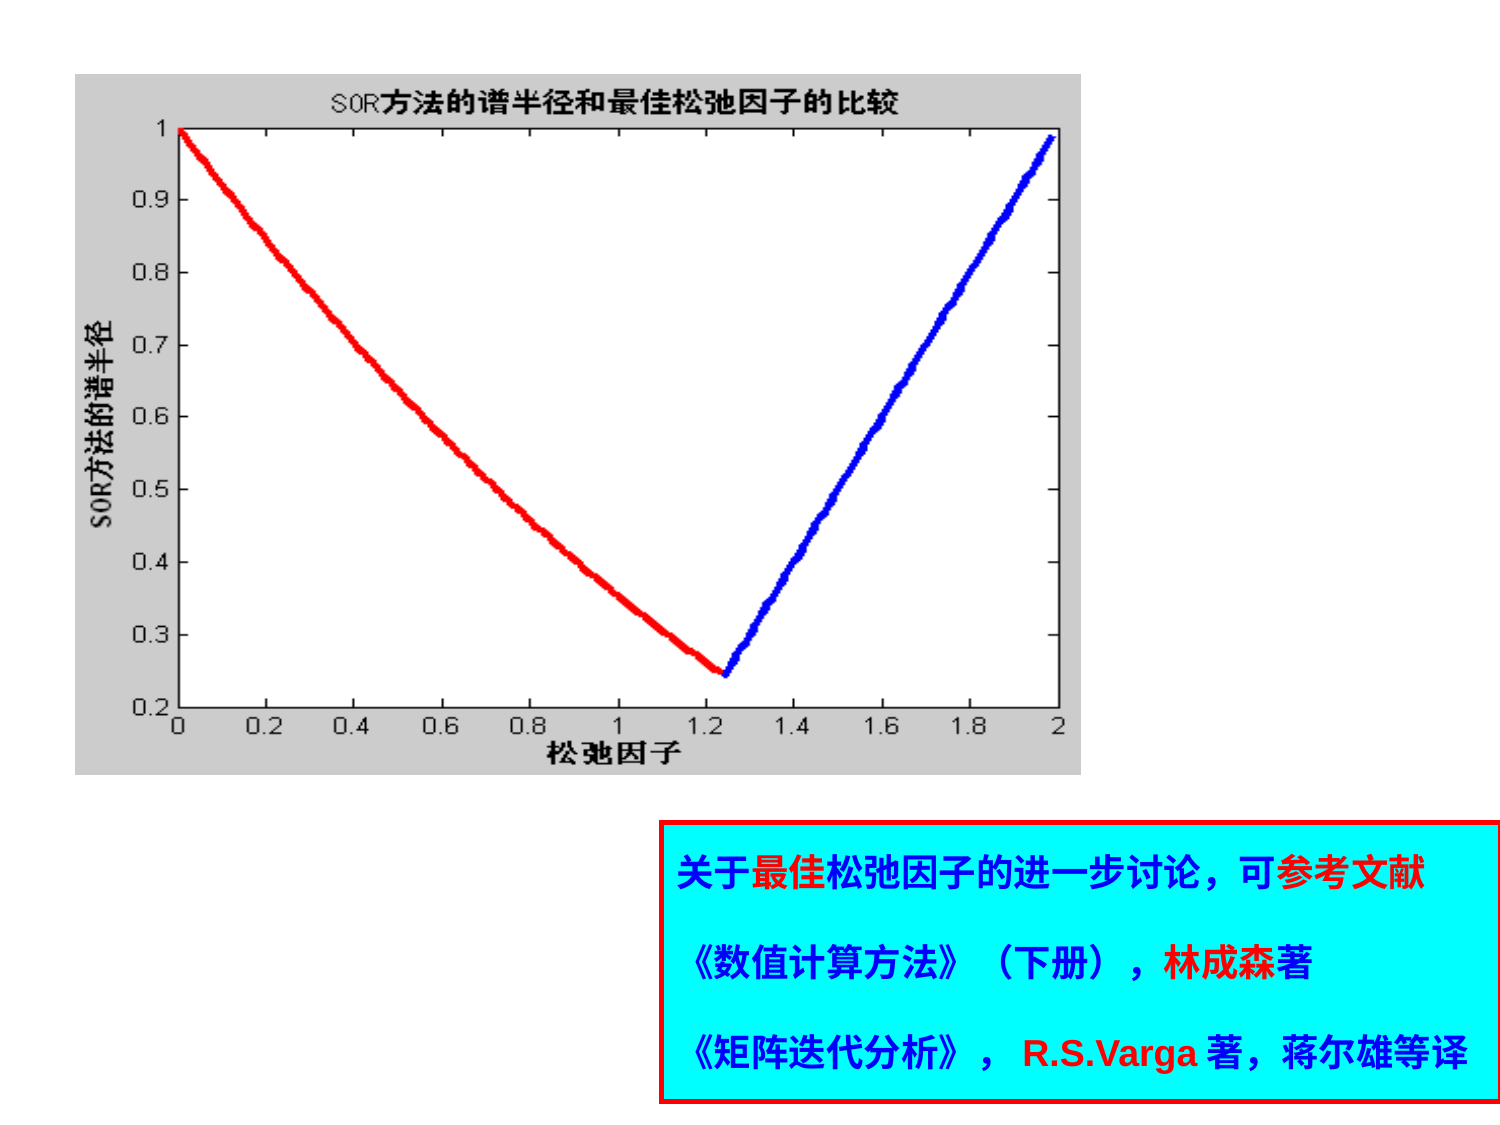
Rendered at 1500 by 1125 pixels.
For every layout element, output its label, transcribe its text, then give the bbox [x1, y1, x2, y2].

picture [74, 74, 1081, 775]
text_box 关于最佳松弛因子的进一步讨论，可参考文献 《数值计算方法》（下册），林成森著 《矩阵迭代分析》，R.S.Varga著，蒋尔雄等译 [661, 822, 1500, 1102]
